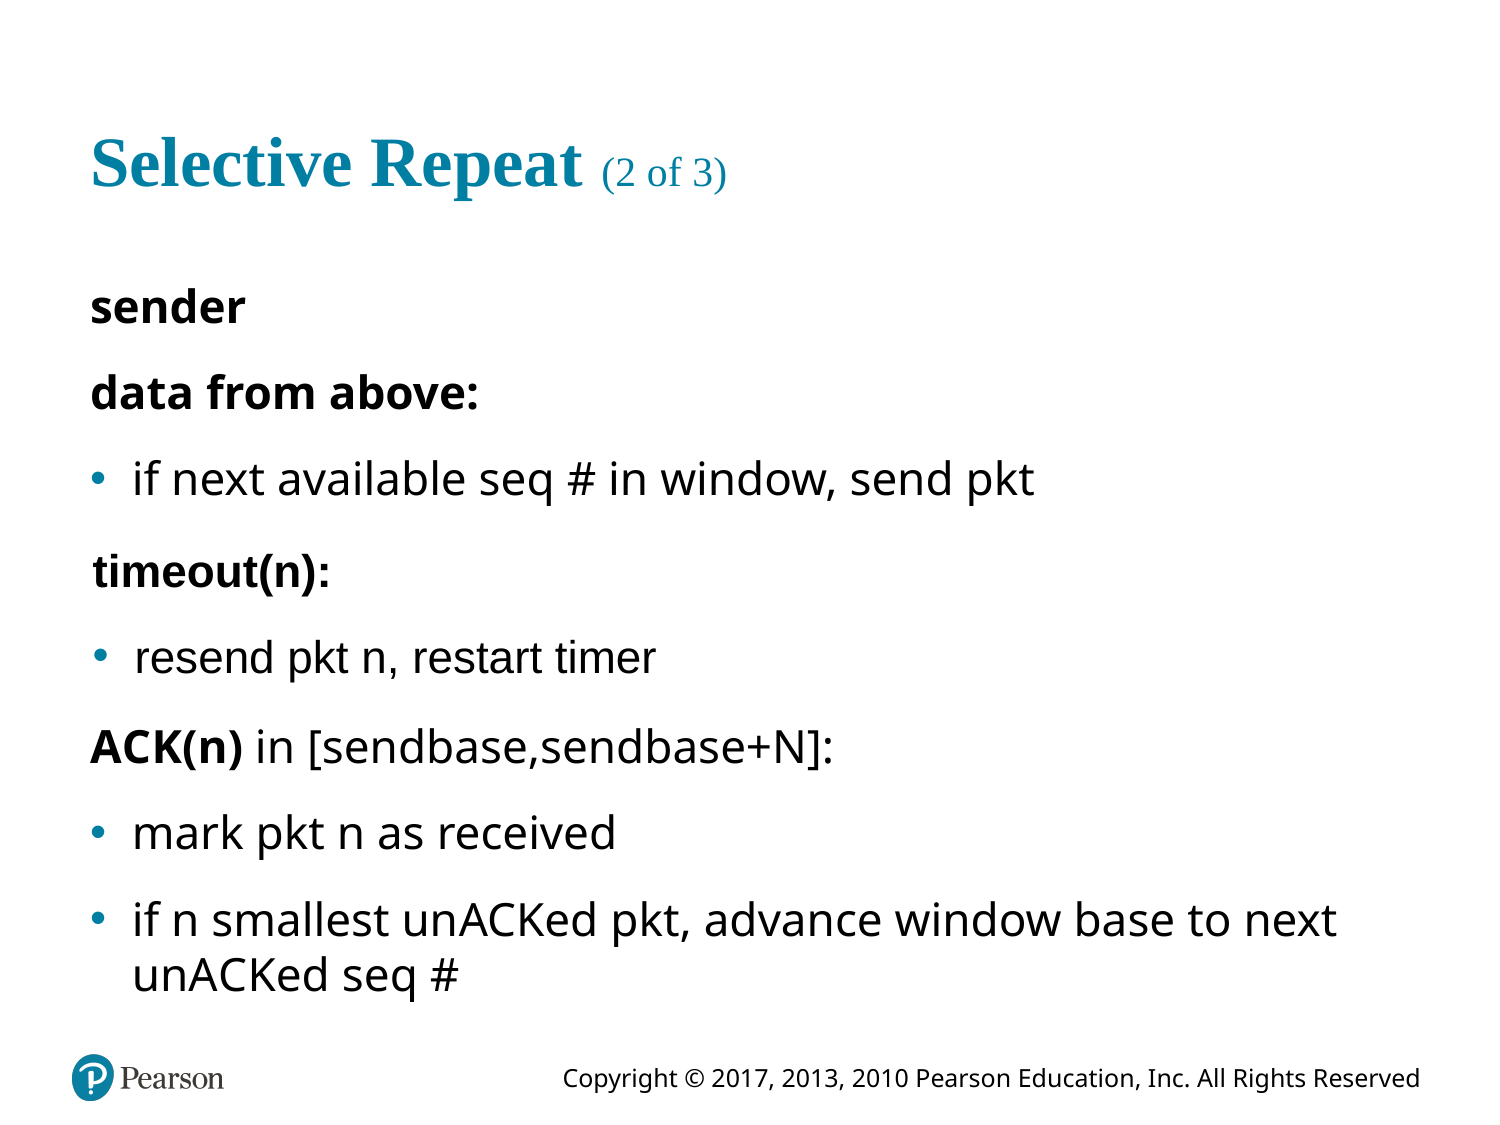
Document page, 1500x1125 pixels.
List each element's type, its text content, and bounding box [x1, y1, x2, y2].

list sender data from above: if next available seq # in window, send pkt [75, 262, 1425, 931]
picture [72, 1087, 83, 1101]
picture [72, 1054, 88, 1070]
picture [80, 1063, 106, 1088]
list A C K(n) in [sendbase,sendbase+N]: mark pkt n as received if n smallest un ACKed pkt, advance window base to next unA C Ked seq # [75, 702, 1375, 998]
picture [98, 1054, 224, 1101]
title Selective Repeat (2 of 3) [75, 0, 1425, 216]
list timeout(n): resend pkt n, restart timer [77, 526, 1428, 677]
